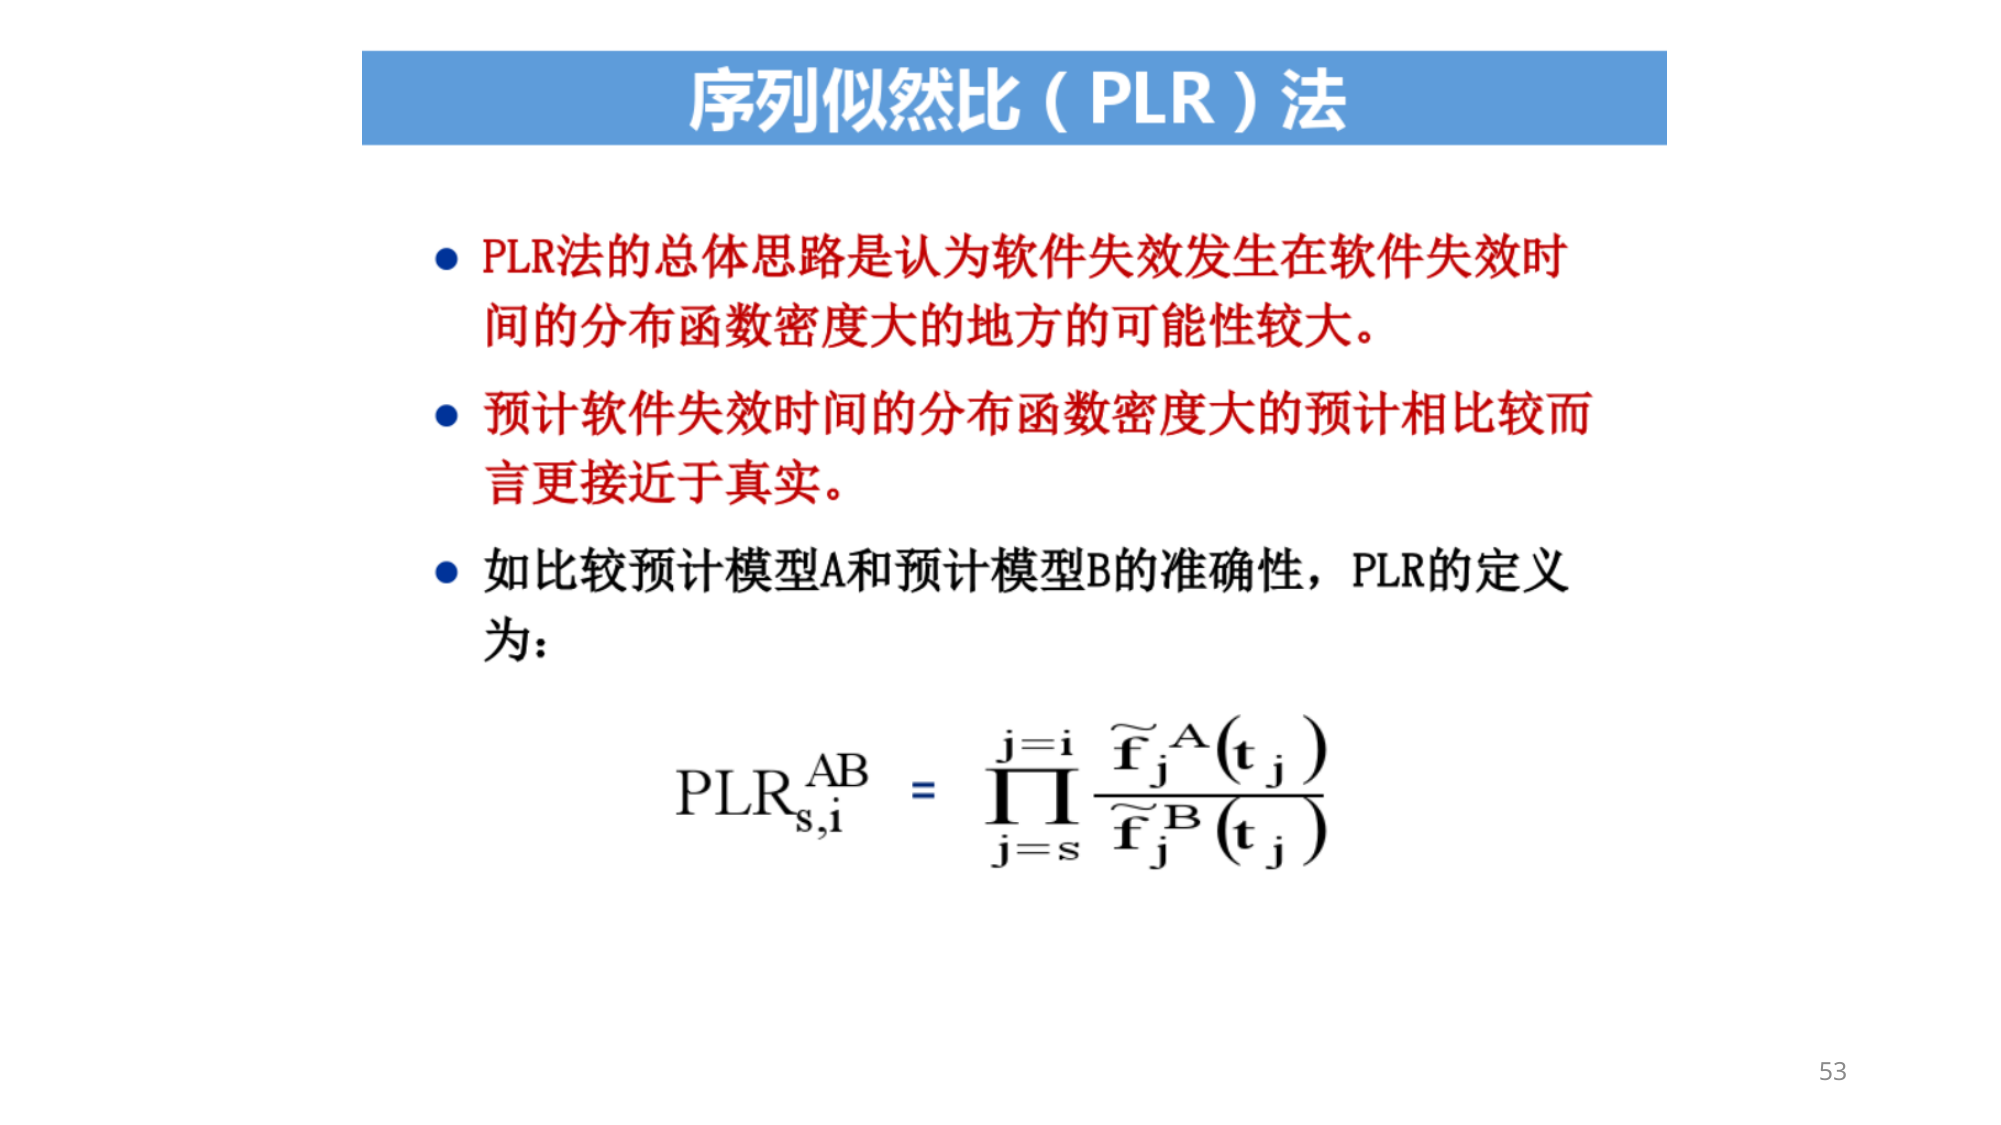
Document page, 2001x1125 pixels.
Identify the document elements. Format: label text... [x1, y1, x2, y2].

picture [362, 42, 1667, 676]
slide_number 53 [1412, 1042, 1863, 1103]
picture [653, 692, 1375, 888]
